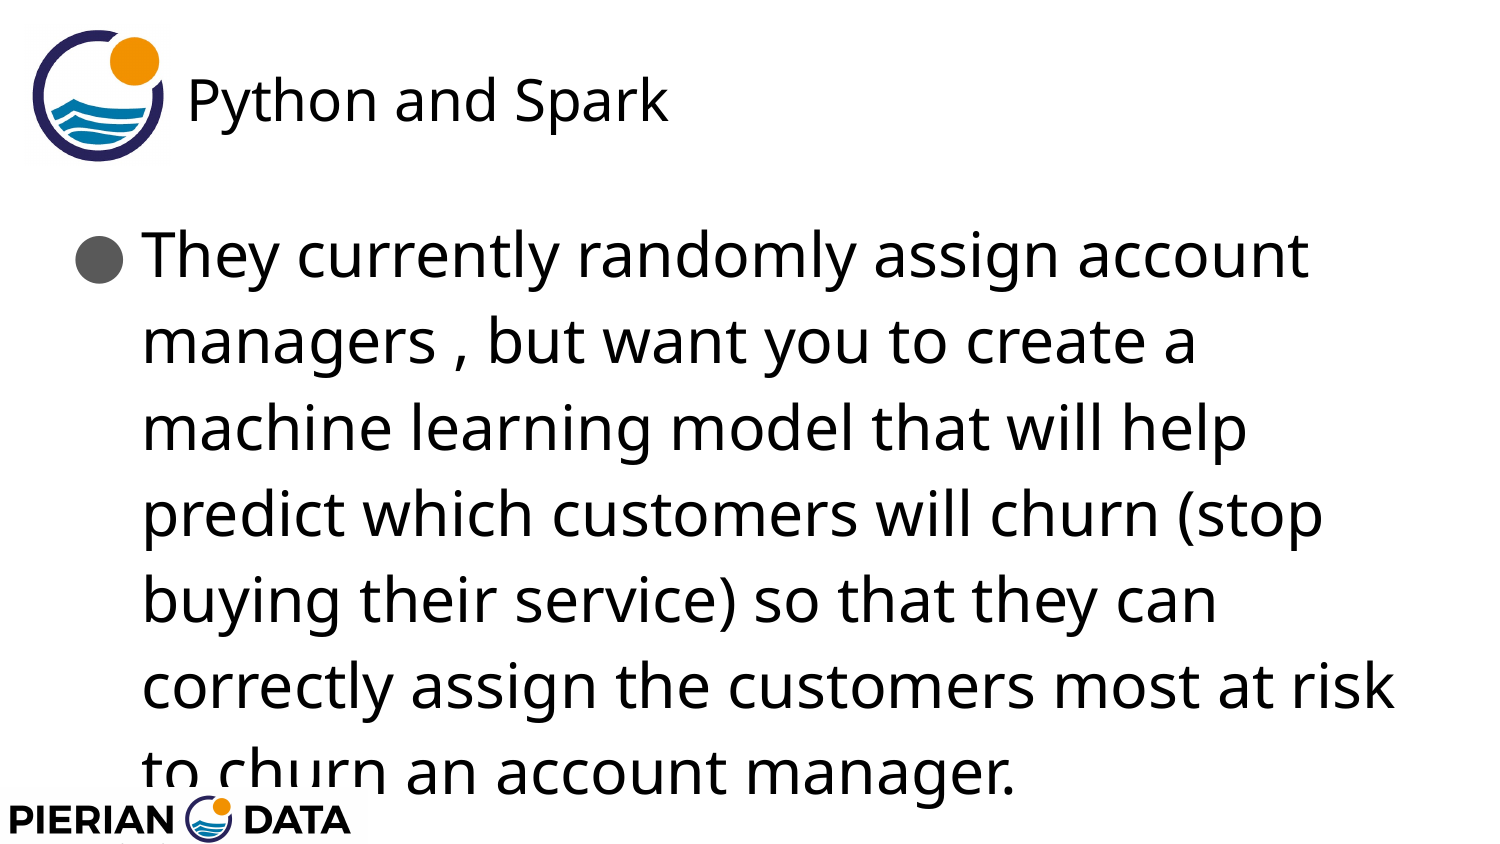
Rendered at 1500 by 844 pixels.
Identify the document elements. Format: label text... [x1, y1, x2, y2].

picture [24, 24, 172, 167]
list They currently randomly assign account managers , but want you to create a machine learning model that will help predict which customers will churn (stop buying their service) so that they can correctly assign the customers most at risk to churn an account manager. [51, 189, 1449, 750]
picture [0, 787, 368, 844]
title Python and Spark [176, 48, 1449, 143]
